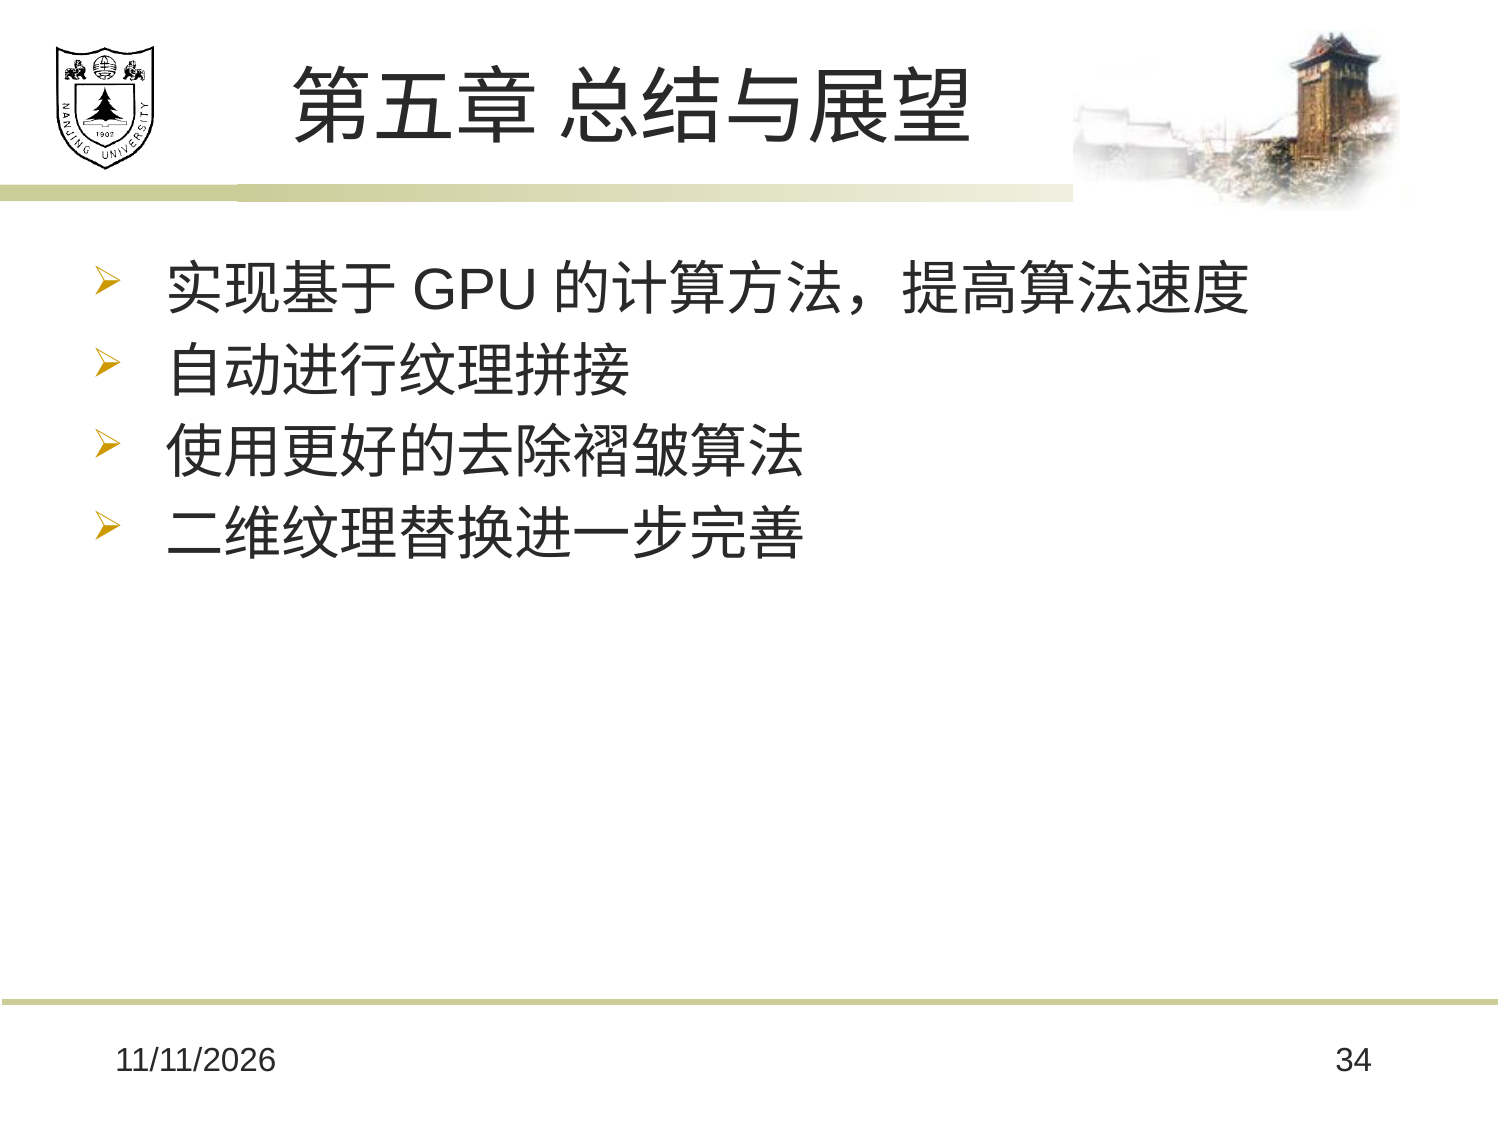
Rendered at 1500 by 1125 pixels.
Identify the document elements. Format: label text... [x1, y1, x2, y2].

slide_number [100, 1030, 313, 1106]
slide_number 34 [1234, 1030, 1388, 1106]
list 实现基于GPU的计算方法，提高算法速度 自动进行纹理拼接 使用更好的去除褶皱算法 二维纹理替换进一步完善 [76, 243, 1413, 965]
picture [50, 42, 160, 173]
picture [1073, 30, 1400, 211]
title 第五章 总结与展望 [171, 66, 1093, 161]
picture [2, 999, 1498, 1005]
